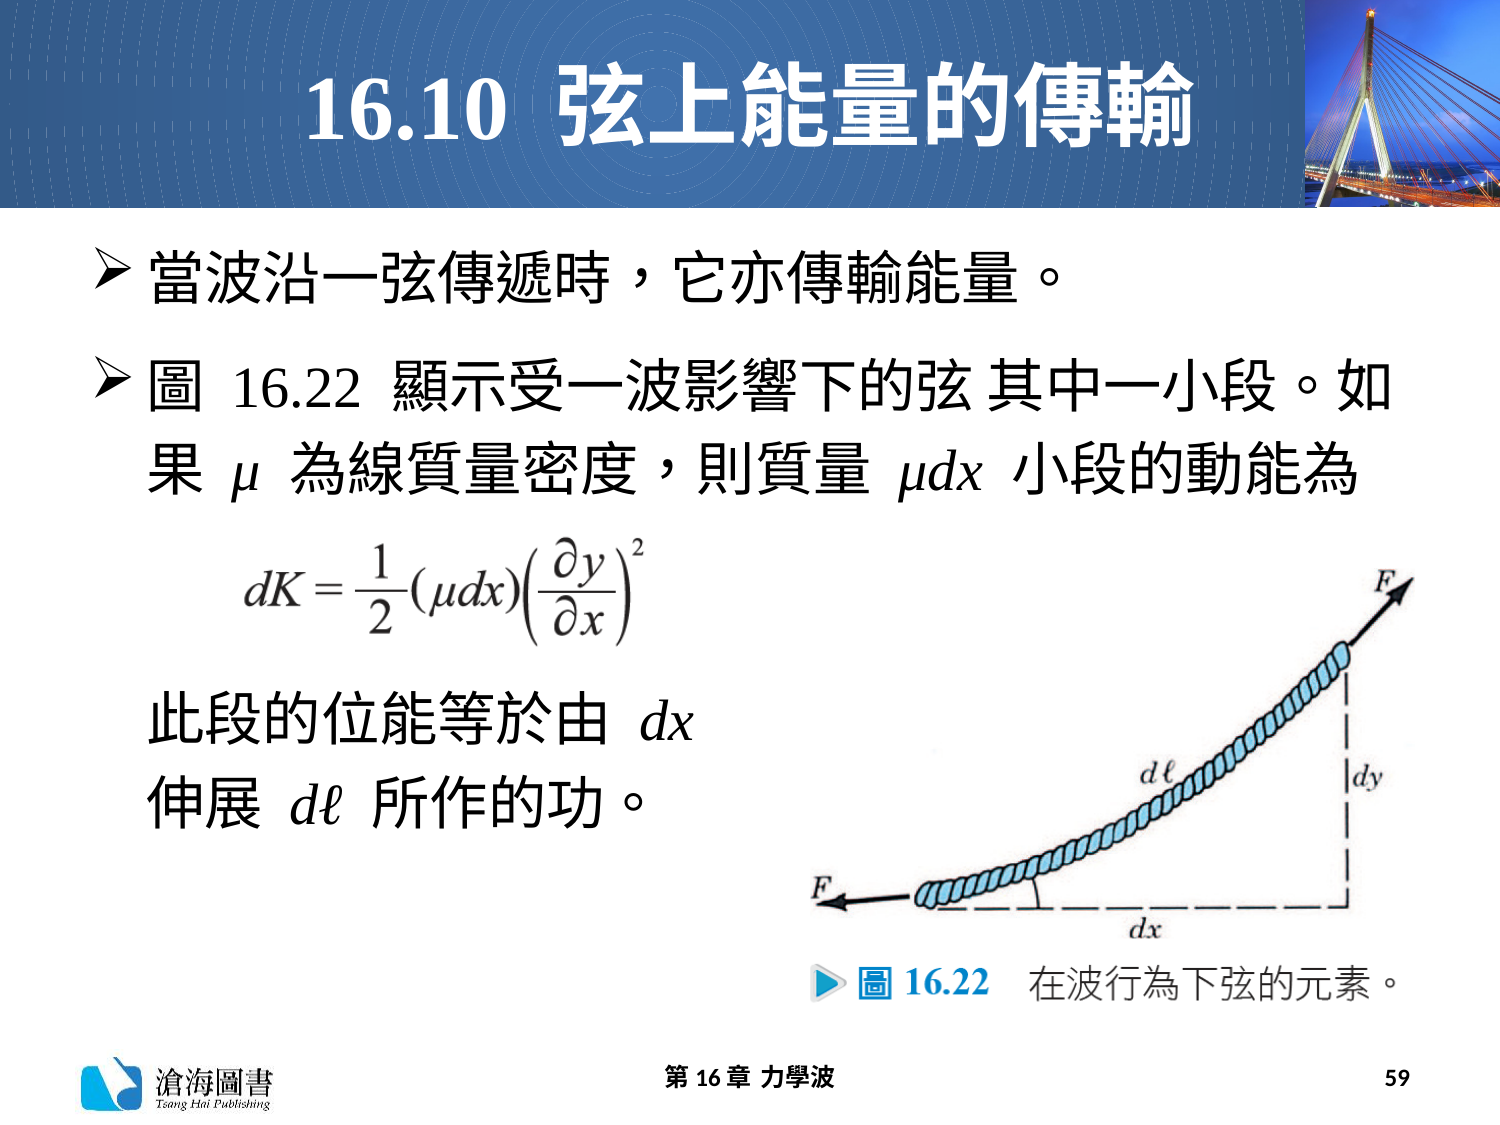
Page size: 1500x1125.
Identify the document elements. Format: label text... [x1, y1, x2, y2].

footer 第16章 力學波 [512, 1046, 988, 1107]
picture [75, 1049, 274, 1118]
list 當波沿一弦傳遞時，它亦傳輸能量。 圖 16.22 顯示受一波影響下的弦 其中一小段。如果 μ 為線質量密度，則質量 μdx 小段的動能為 此段的位能等於由 dx 伸展 dℓ 所作的功。 [75, 219, 1425, 1043]
picture [1305, 0, 1500, 207]
picture [240, 526, 664, 648]
title 16.10 弦上能量的傳輸 [75, 21, 1425, 185]
slide_number 59 [1074, 1046, 1425, 1107]
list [792, 564, 1430, 1029]
